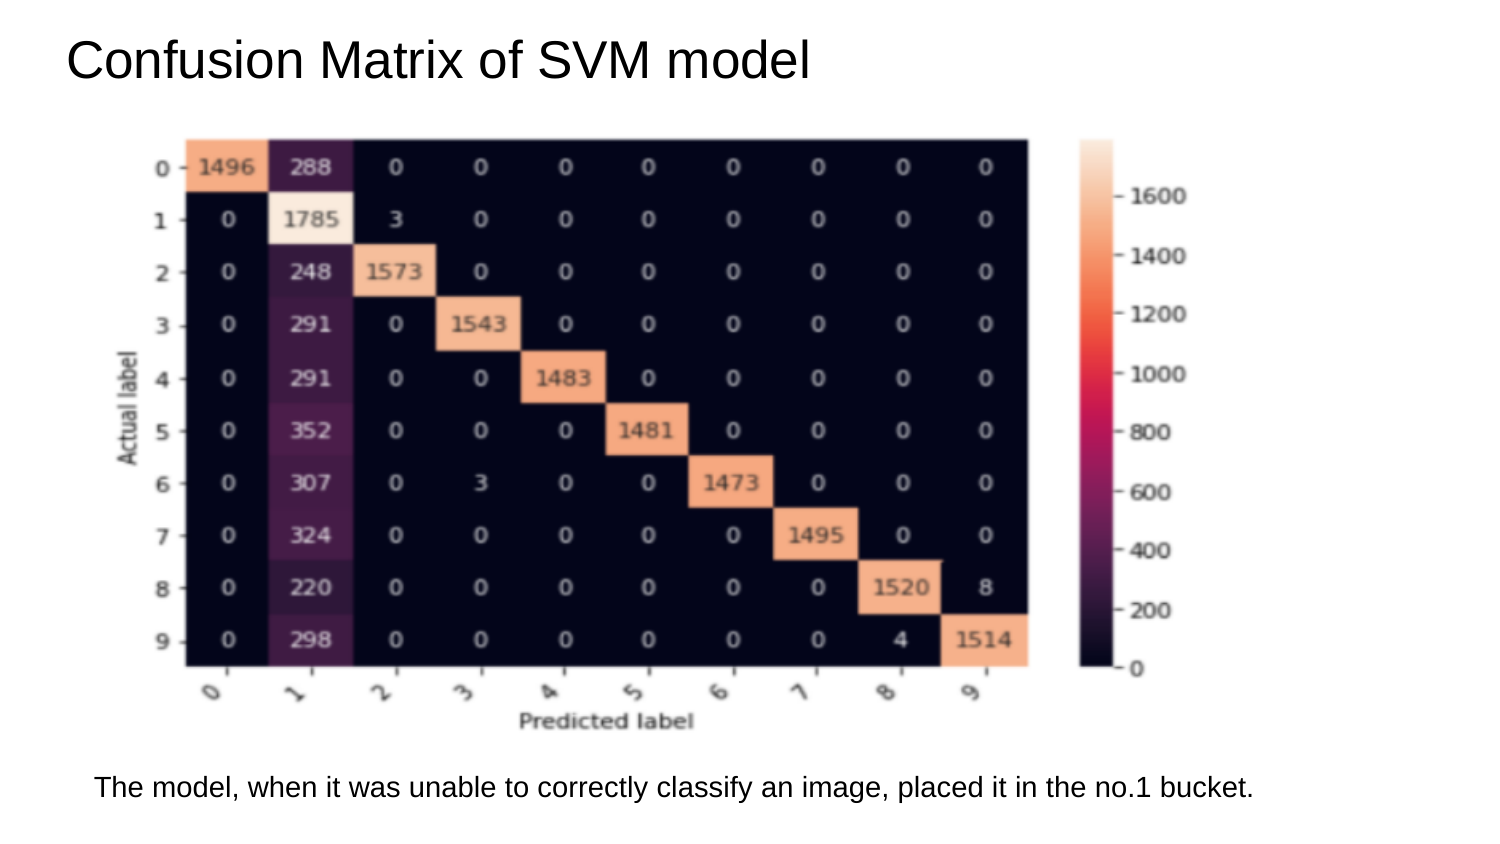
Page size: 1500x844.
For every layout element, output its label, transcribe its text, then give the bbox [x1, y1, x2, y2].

title Confusion Matrix of SVM model [51, 10, 1449, 105]
text_box The model, when it was unable to correctly classify an image, placed it in the no.1 bucket. [78, 752, 1352, 818]
picture [78, 110, 1290, 747]
